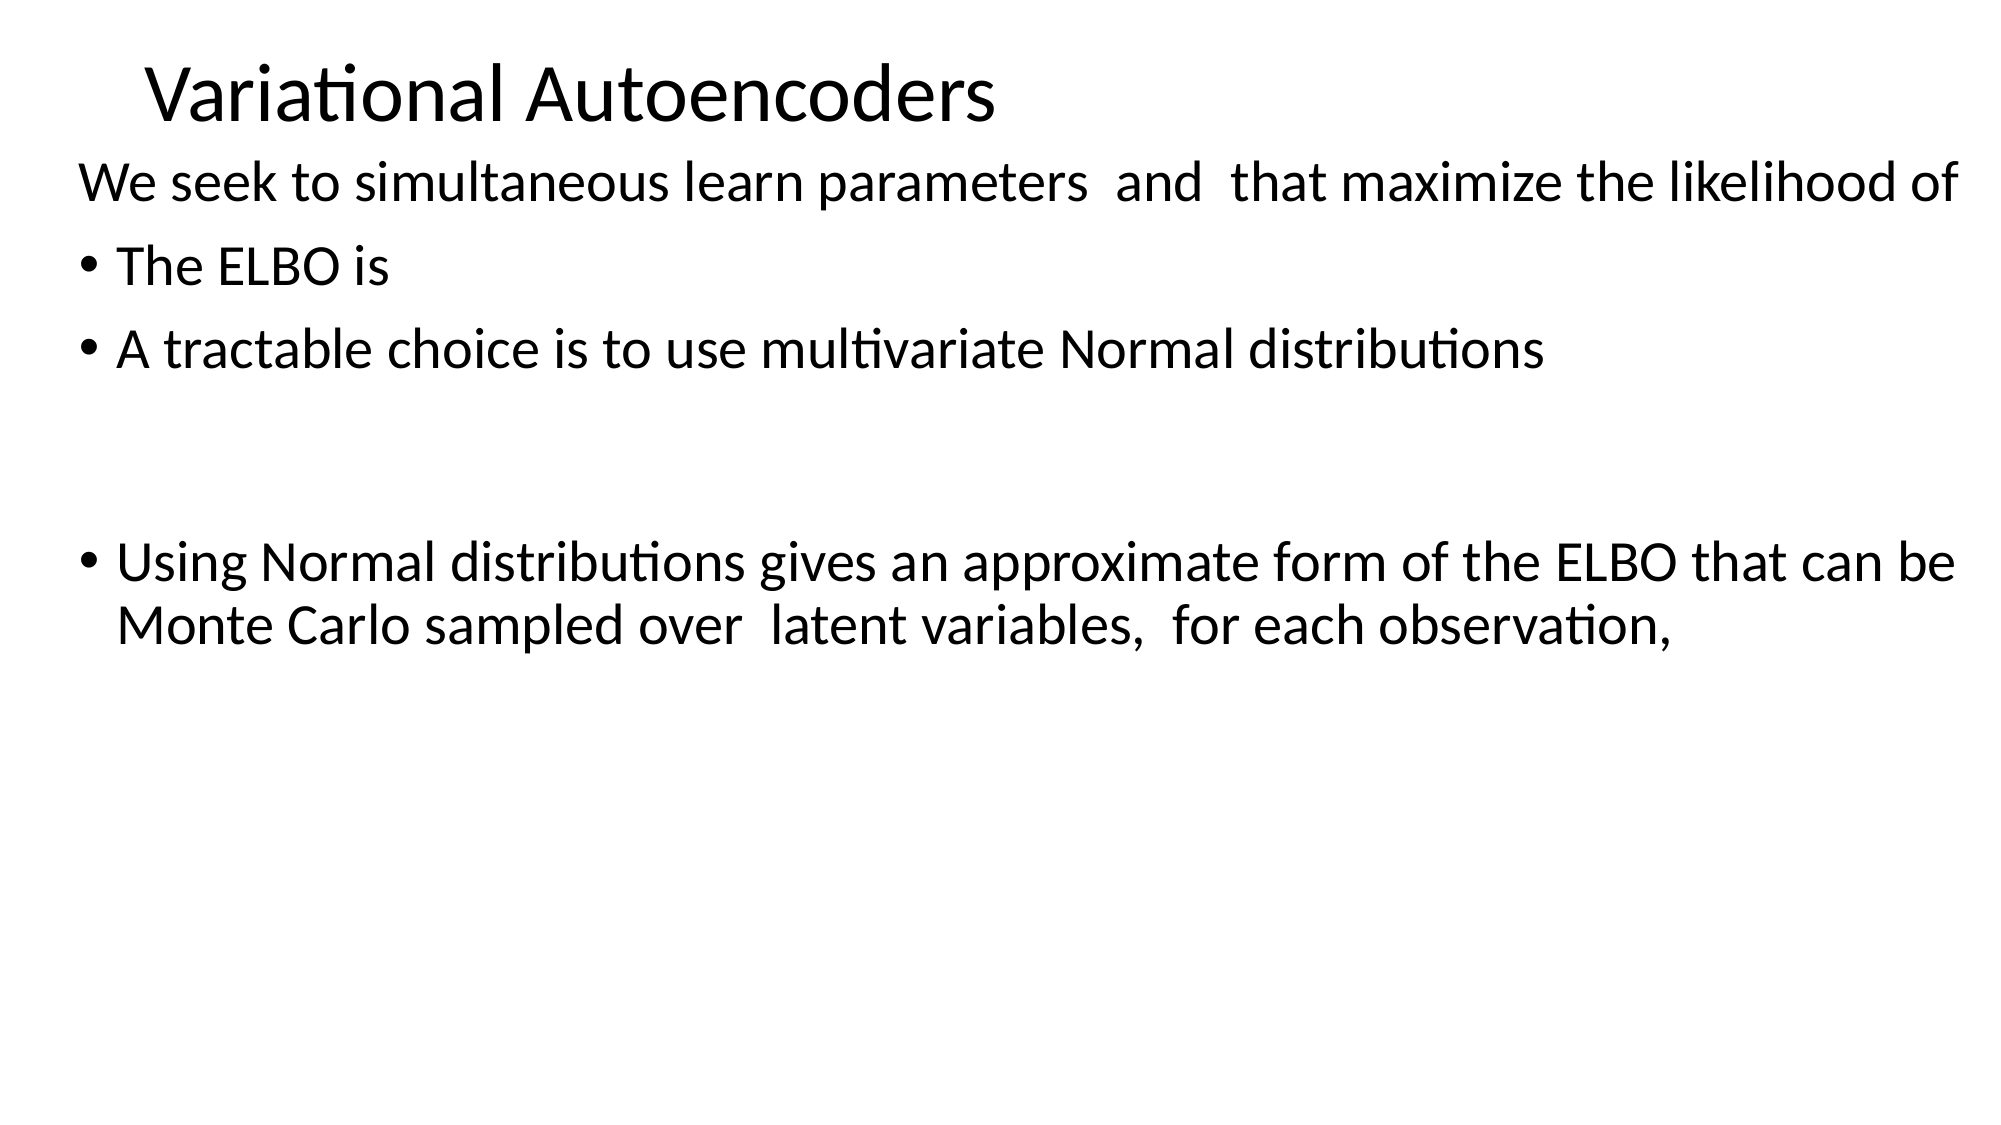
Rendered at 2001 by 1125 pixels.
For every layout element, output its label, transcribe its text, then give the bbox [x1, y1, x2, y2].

title Variational Autoencoders [129, 22, 1855, 166]
